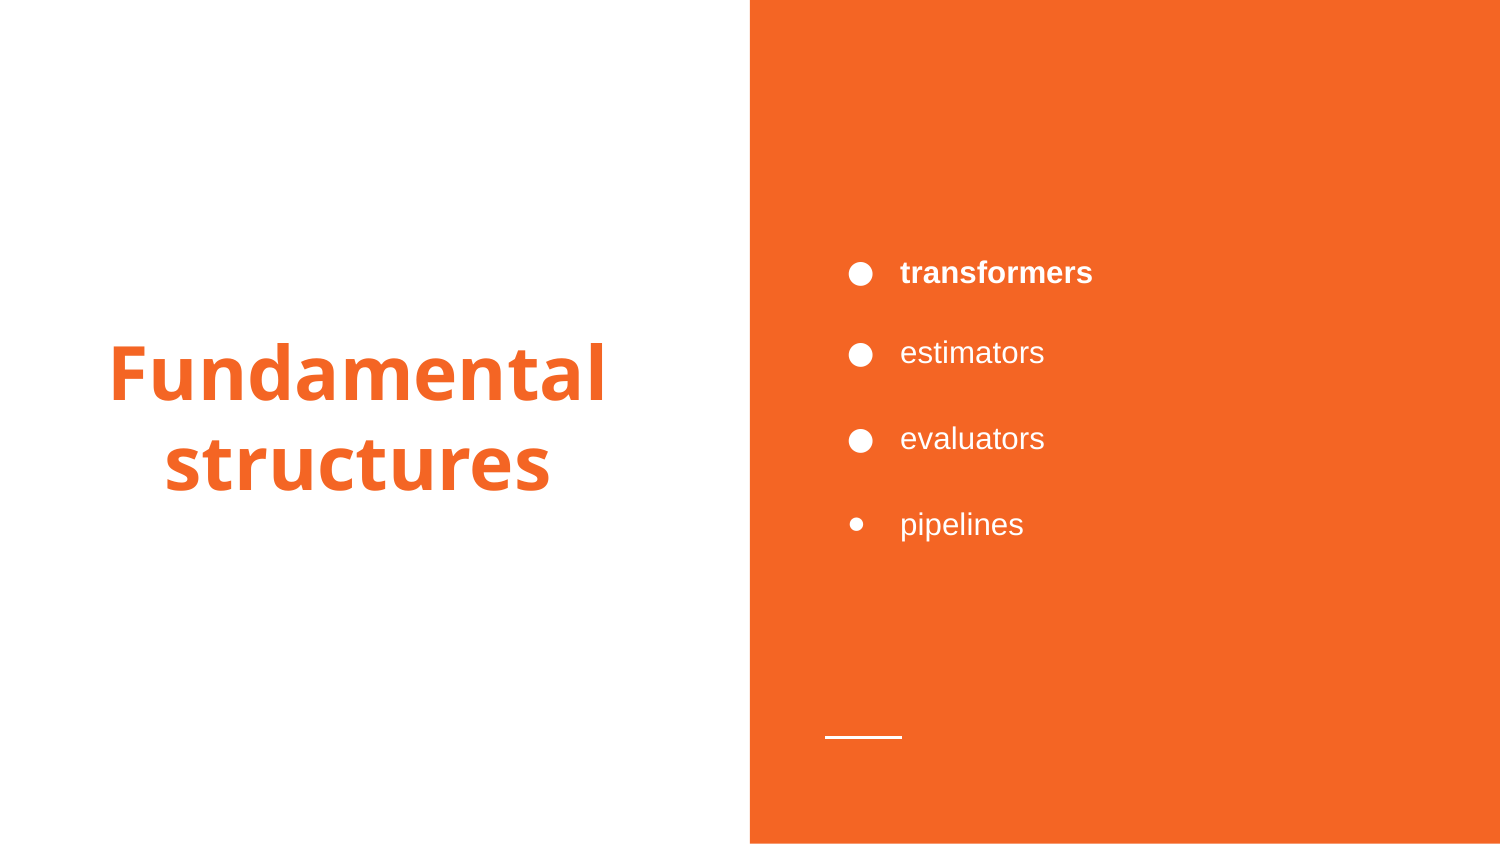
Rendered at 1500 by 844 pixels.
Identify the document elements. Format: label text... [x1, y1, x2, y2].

list transformers estimators evaluators pipelines [810, 148, 1440, 725]
text_box Fundamental structures [0, 310, 716, 419]
